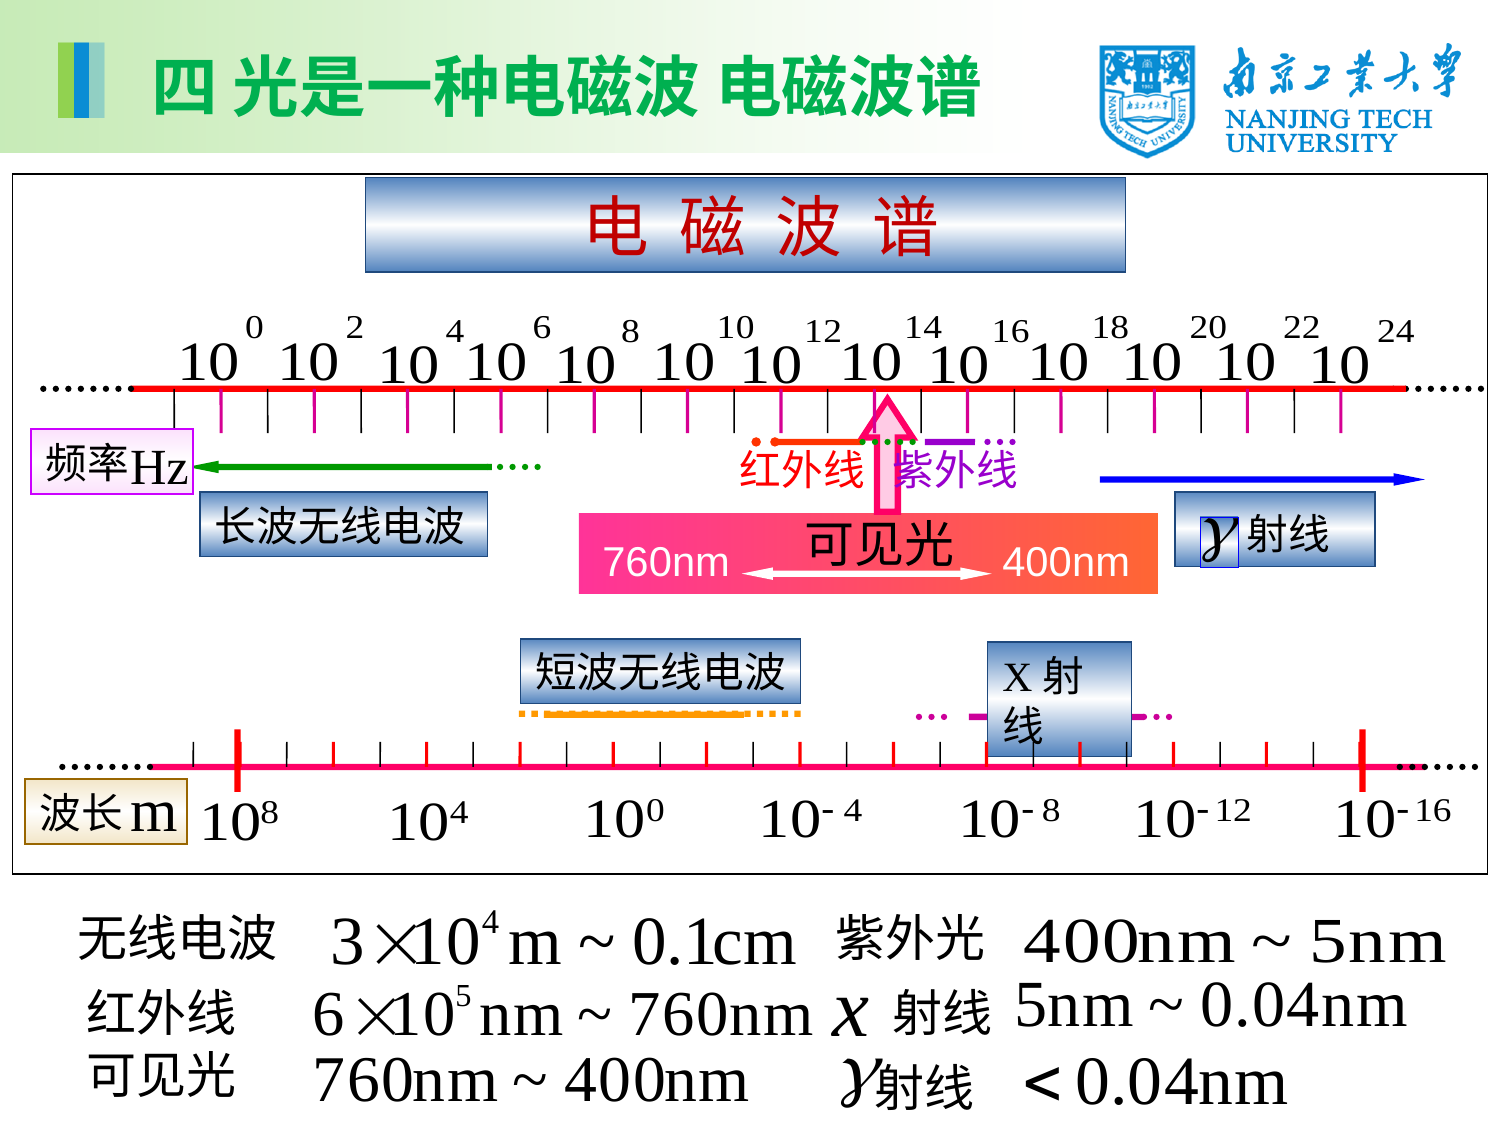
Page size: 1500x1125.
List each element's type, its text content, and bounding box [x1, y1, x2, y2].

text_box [12, 173, 1488, 875]
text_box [62, 898, 813, 1112]
text_box 四 光是一种电磁波 电磁波谱 [136, 37, 998, 133]
picture [0, 0, 1500, 1125]
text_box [820, 898, 1451, 1125]
